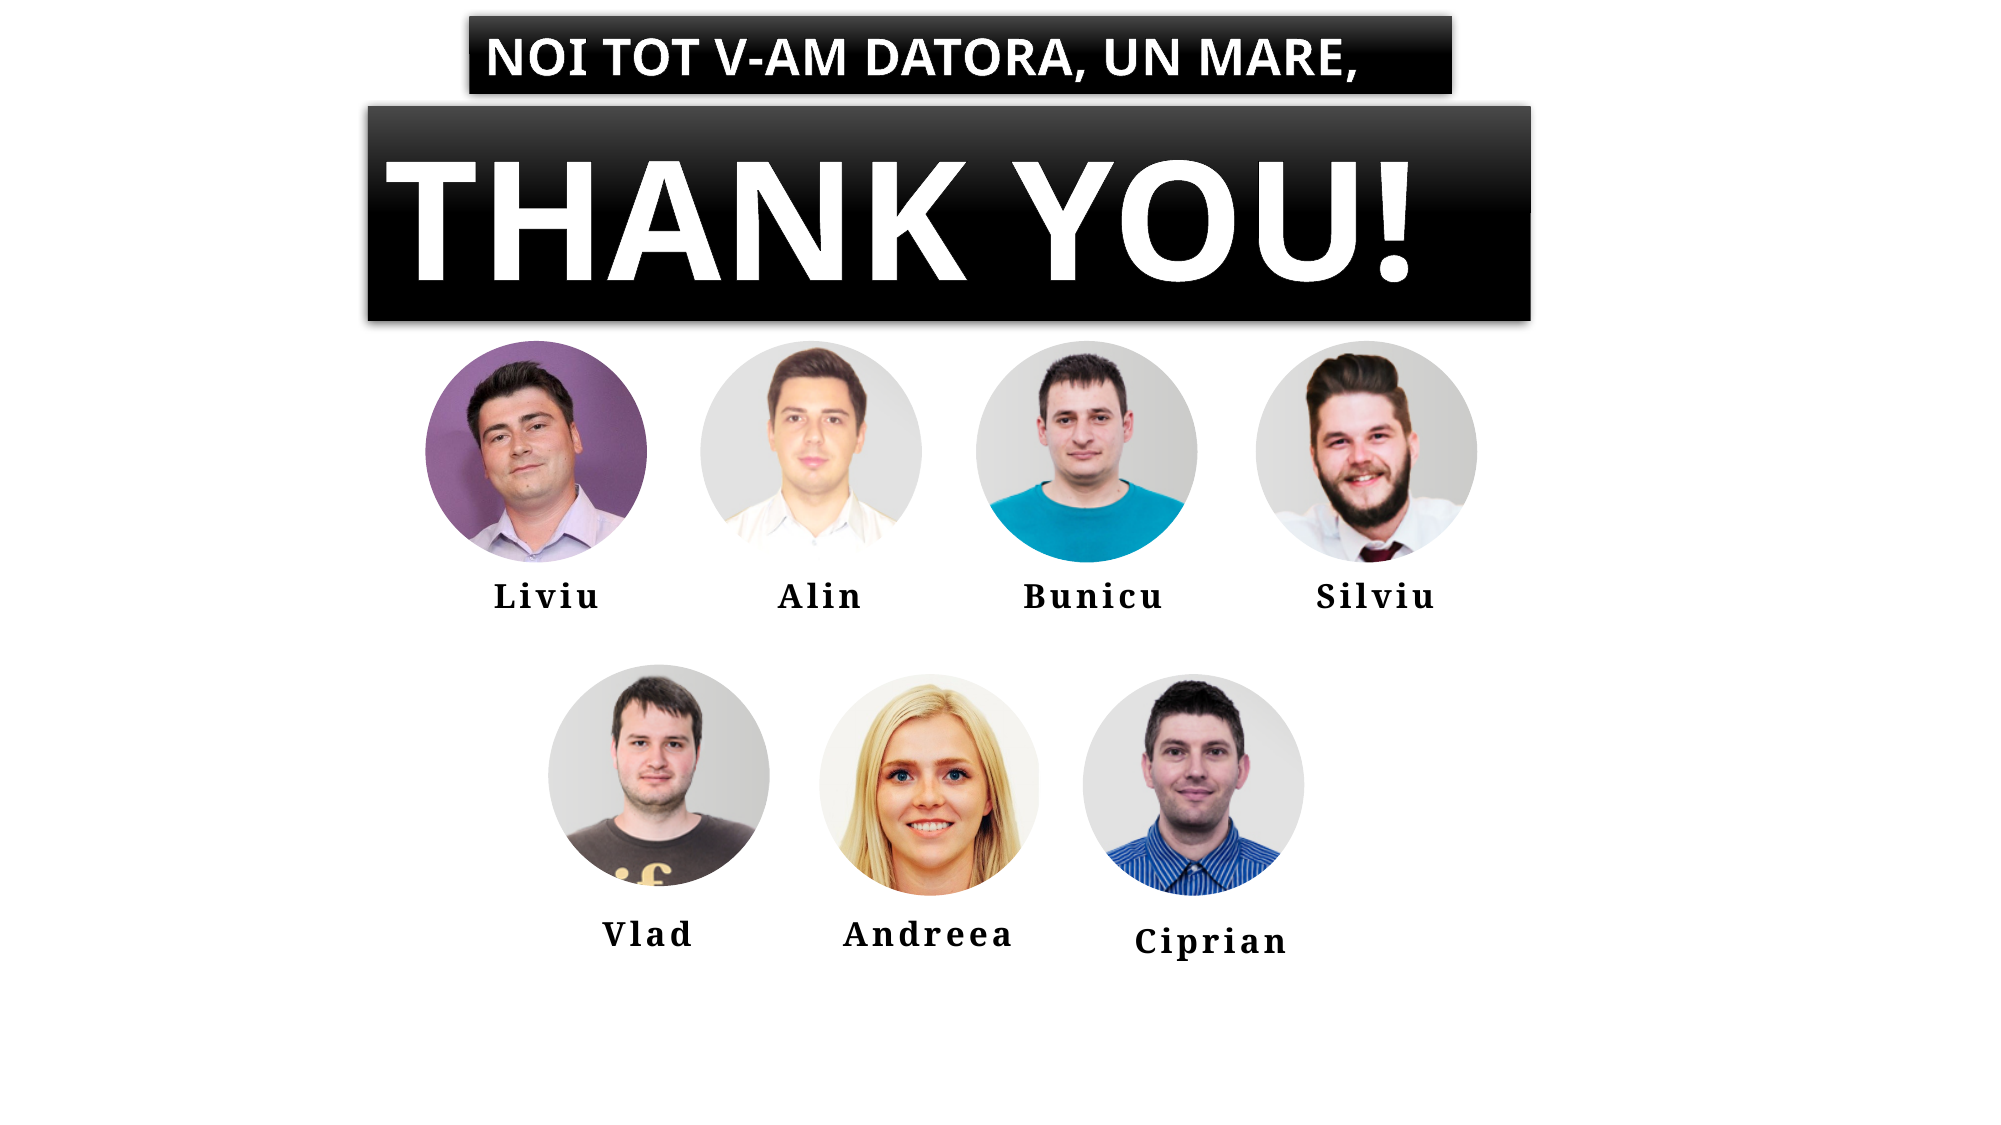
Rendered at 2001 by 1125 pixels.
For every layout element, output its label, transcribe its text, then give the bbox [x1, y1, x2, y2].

picture [819, 674, 1041, 896]
picture [1082, 674, 1305, 896]
text_box Ciprian [1066, 928, 1355, 961]
picture [700, 340, 922, 563]
text_box Bunicu [949, 583, 1231, 616]
text_box Silviu [1231, 583, 1520, 616]
text_box Liviu [402, 583, 675, 616]
text_box NOI TOT V-AM DATORA, UN MARE, [469, 16, 1452, 94]
picture [425, 340, 647, 563]
picture [1255, 340, 1478, 563]
text_box Alin [675, 583, 949, 616]
text_box Andreea [783, 921, 1072, 954]
picture [548, 664, 770, 887]
text_box THANK YOU! [367, 106, 1531, 321]
picture [975, 340, 1198, 563]
text_box Vlad [503, 921, 783, 954]
